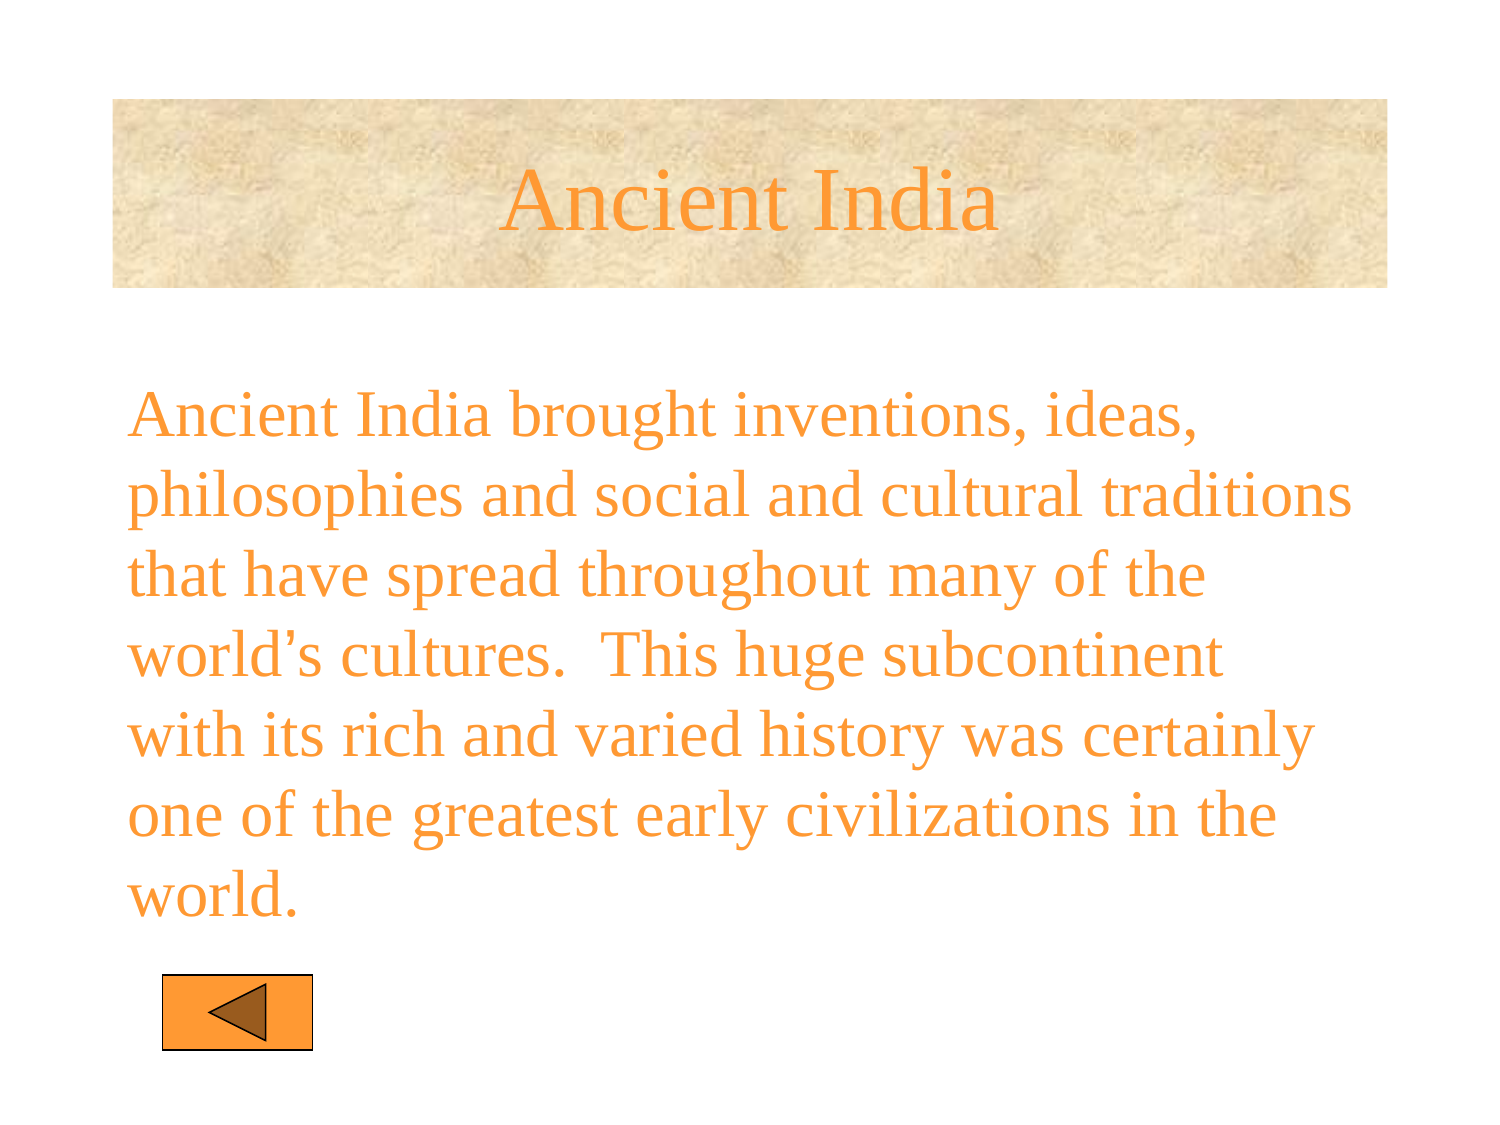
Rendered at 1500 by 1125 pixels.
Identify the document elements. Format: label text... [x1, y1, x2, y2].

title Ancient India [112, 99, 1388, 288]
text_box [162, 974, 313, 1050]
text_box Ancient India brought inventions, ideas, philosophies and social and cultural traditions that have spread throughout many of the world’s cultures. This huge subcontinent with its rich and varied history was certainly one of the greatest early civilizations in the world. [112, 362, 1375, 937]
